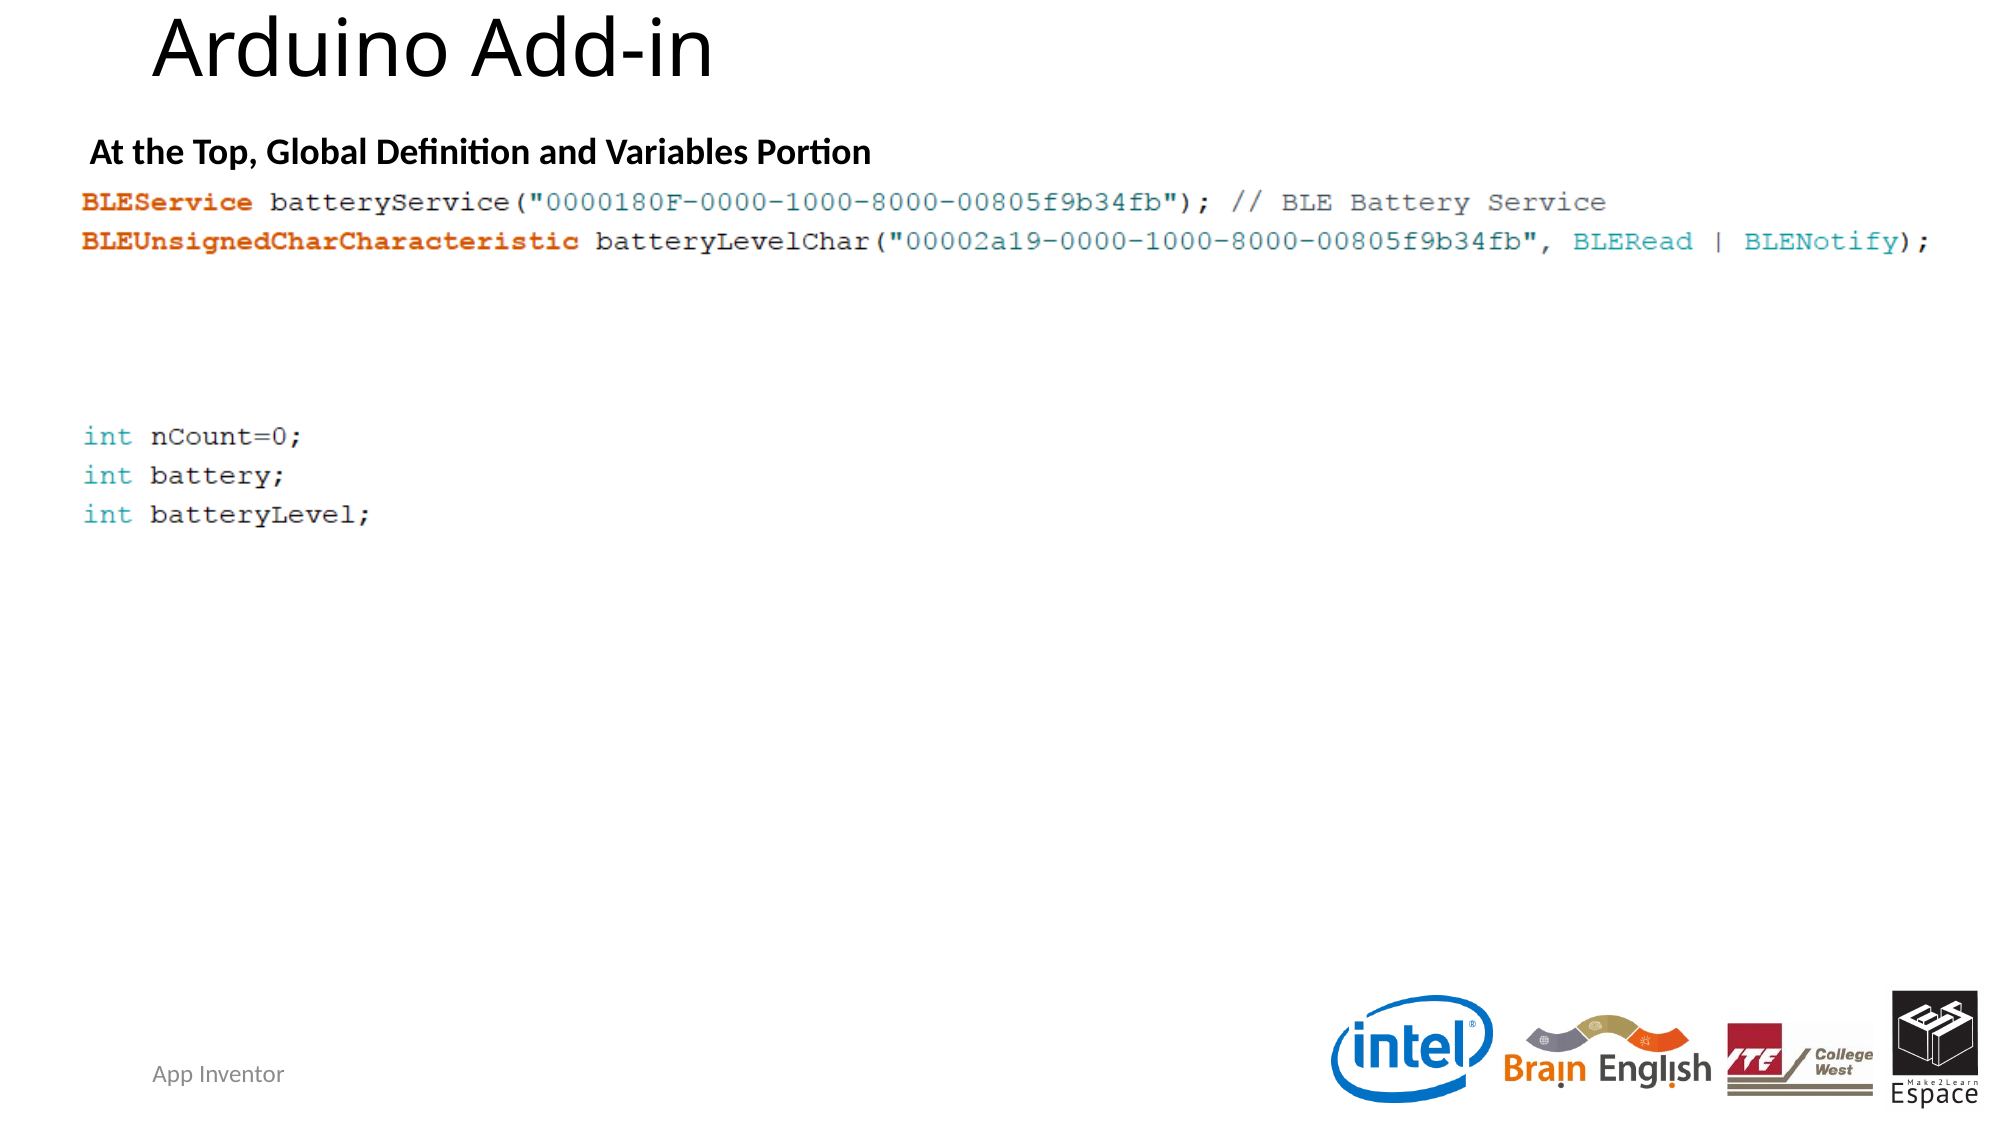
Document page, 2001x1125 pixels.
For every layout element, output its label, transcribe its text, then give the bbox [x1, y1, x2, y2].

picture [1494, 1004, 1718, 1096]
picture [70, 170, 1951, 551]
footer App Inventor [137, 1042, 1038, 1103]
title Arduino Add-in [137, 0, 1863, 102]
picture [1727, 1023, 1873, 1096]
text_box At the Top, Global Definition and Variables Portion [74, 120, 888, 170]
picture [1886, 983, 1987, 1115]
picture [1331, 995, 1493, 1103]
